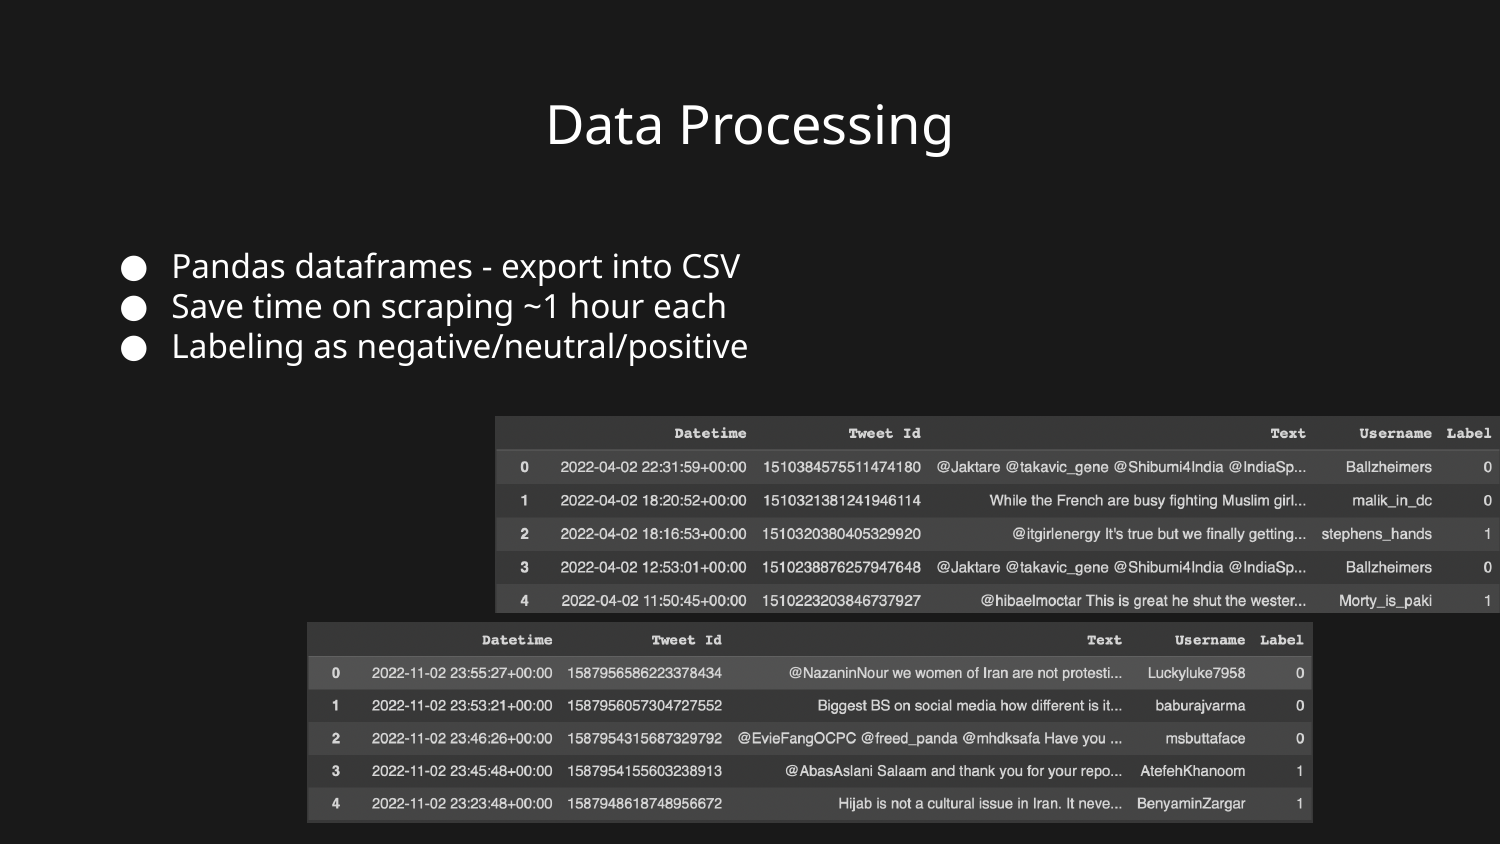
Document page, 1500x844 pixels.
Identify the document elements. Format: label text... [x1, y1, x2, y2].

picture [495, 416, 1500, 614]
title Data Processing [65, 53, 1435, 192]
subtitle Pandas dataframes - export into CSV Save time on scraping ~1 hour each Labeling as negative/neutral/positive [81, 230, 895, 449]
picture [307, 622, 1313, 823]
